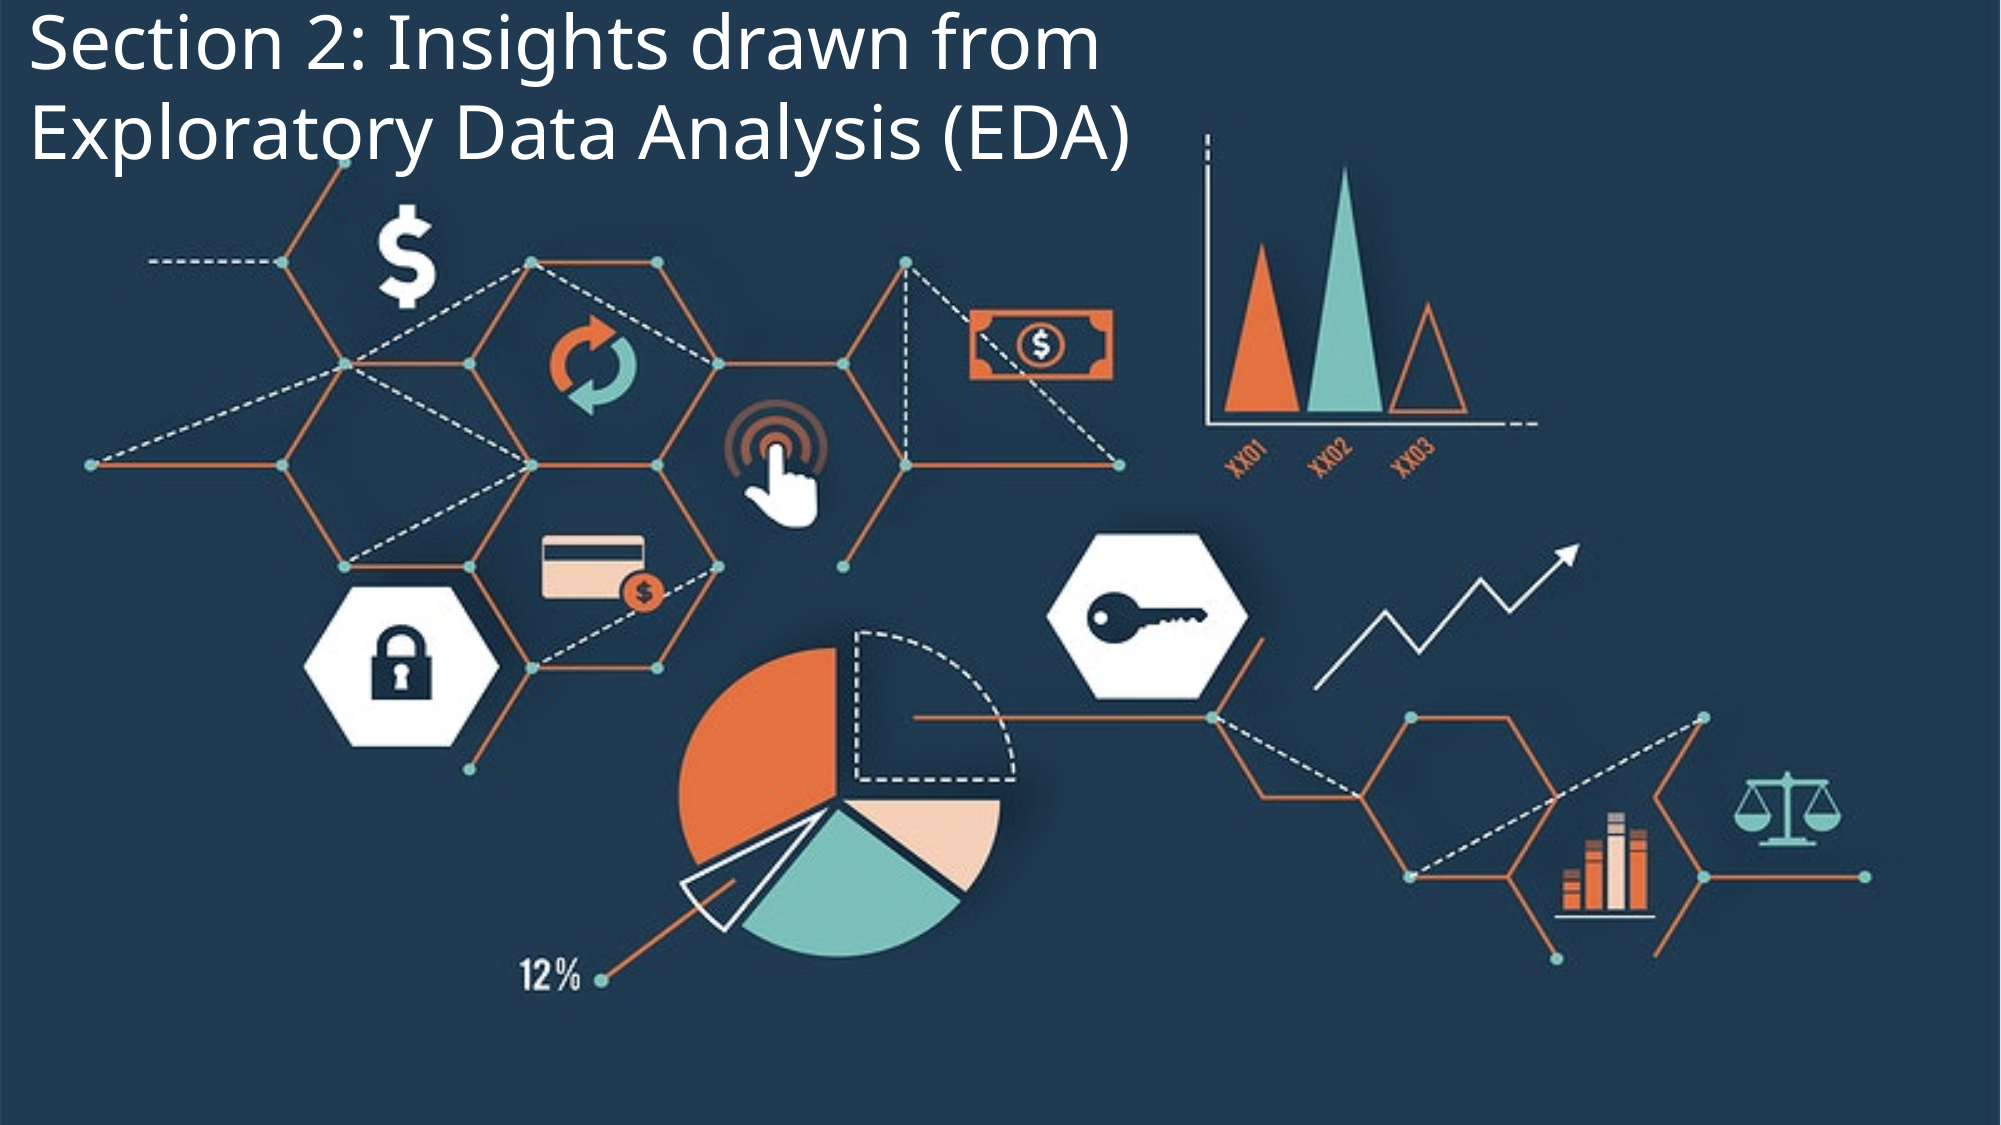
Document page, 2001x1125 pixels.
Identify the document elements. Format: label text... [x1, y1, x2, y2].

text_box Section 2: Insights drawn from Exploratory Data Analysis (EDA) [13, 0, 1147, 183]
